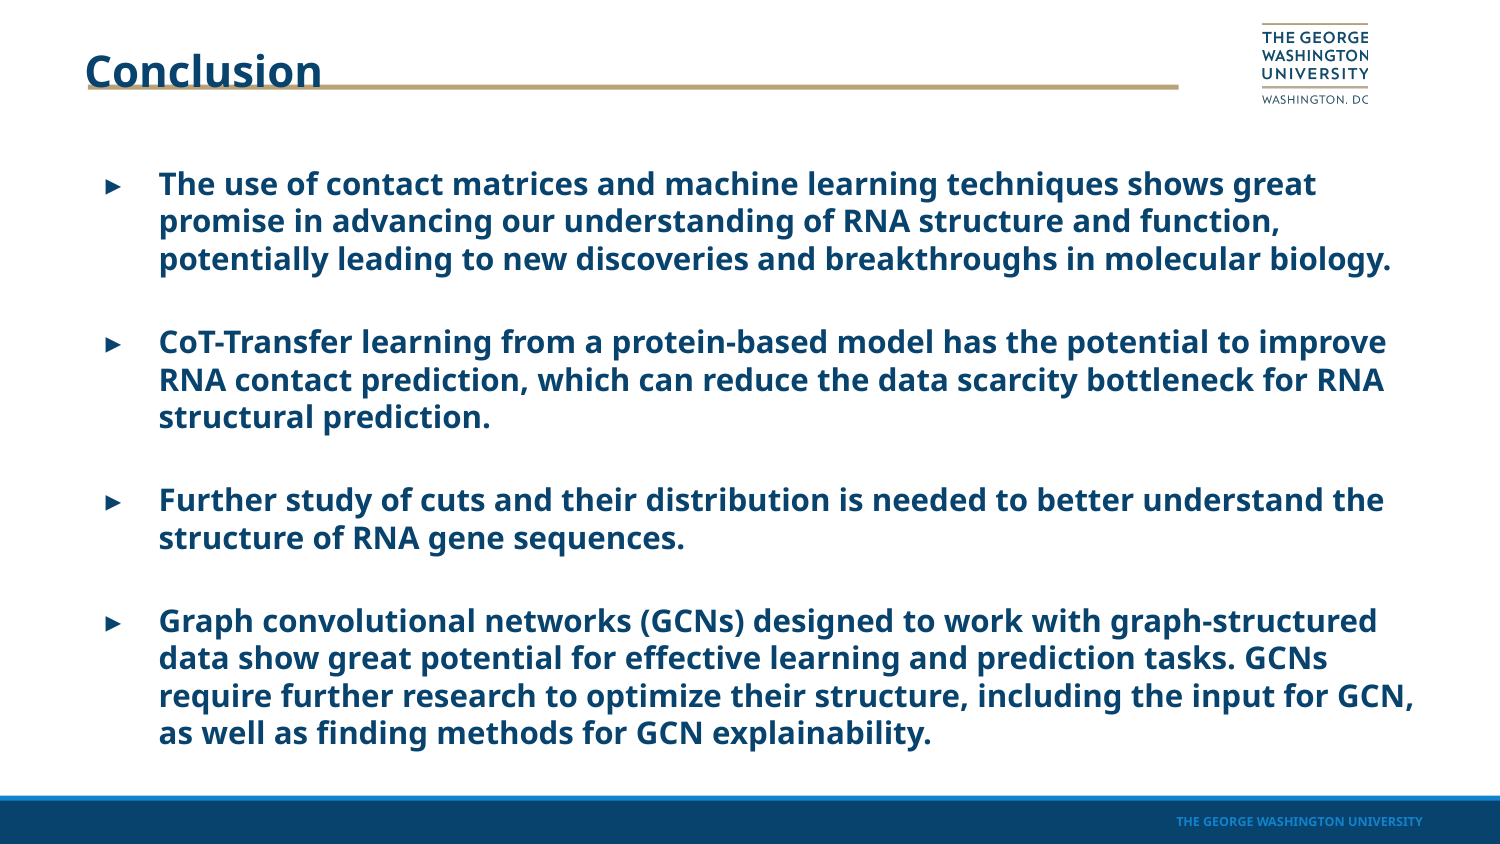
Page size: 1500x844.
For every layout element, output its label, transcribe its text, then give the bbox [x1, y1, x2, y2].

picture [1262, 23, 1368, 104]
list The use of contact matrices and machine learning techniques shows great promise in advancing our understanding of RNA structure and function, potentially leading to new discoveries and breakthroughs in molecular biology. CoT-Transfer learning from a protein-based model has the potential to improve RNA contact prediction, which can reduce the data scarcity bottleneck for RNA structural prediction. Further study of cuts and their distribution is needed to better understand the structure of RNA gene sequences. Graph convolutional networks (GCNs) designed to work with graph-structured data show great potential for effective learning and prediction tasks. GCNs require further research to optimize their structure, including the input for GCN, as well as finding methods for GCN explainability. [74, 159, 1426, 717]
title Conclusion [75, 23, 1179, 85]
